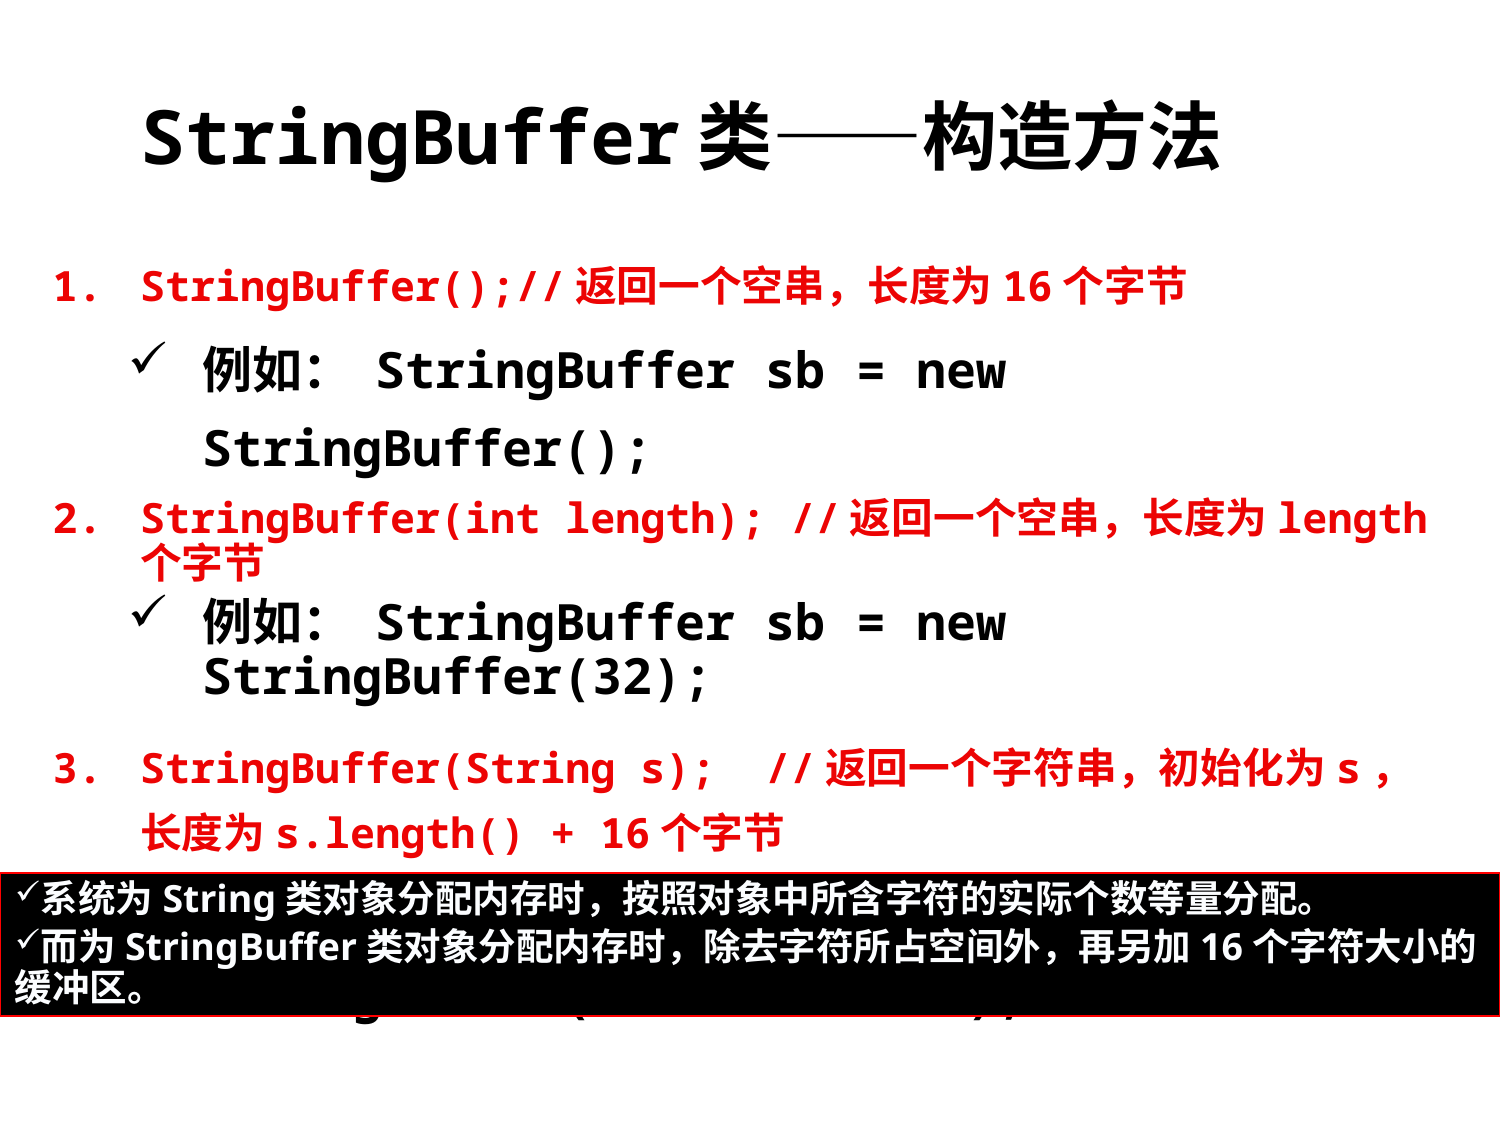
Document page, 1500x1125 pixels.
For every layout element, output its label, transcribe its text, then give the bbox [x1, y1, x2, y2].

title StringBuffer类——构造方法 [125, 46, 1500, 235]
list StringBuffer();//返回一个空串，长度为16个字节 例如： StringBuffer sb = new StringBuffer(); StringBuffer(int length); //返回一个空串，长度为length个字节 例如： StringBuffer sb = new StringBuffer(32); StringBuffer(String s); //返回一个字符串，初始化为s，长度为s.length() + 16个字节 例如： StringBuffer sb = new StringBuffer(“I like this”); [37, 237, 1450, 872]
text_box 系统为String类对象分配内存时，按照对象中所含字符的实际个数等量分配。 而为StringBuffer类对象分配内存时，除去字符所占空间外，再另加16个字符大小的缓冲区。 [0, 872, 1500, 1017]
